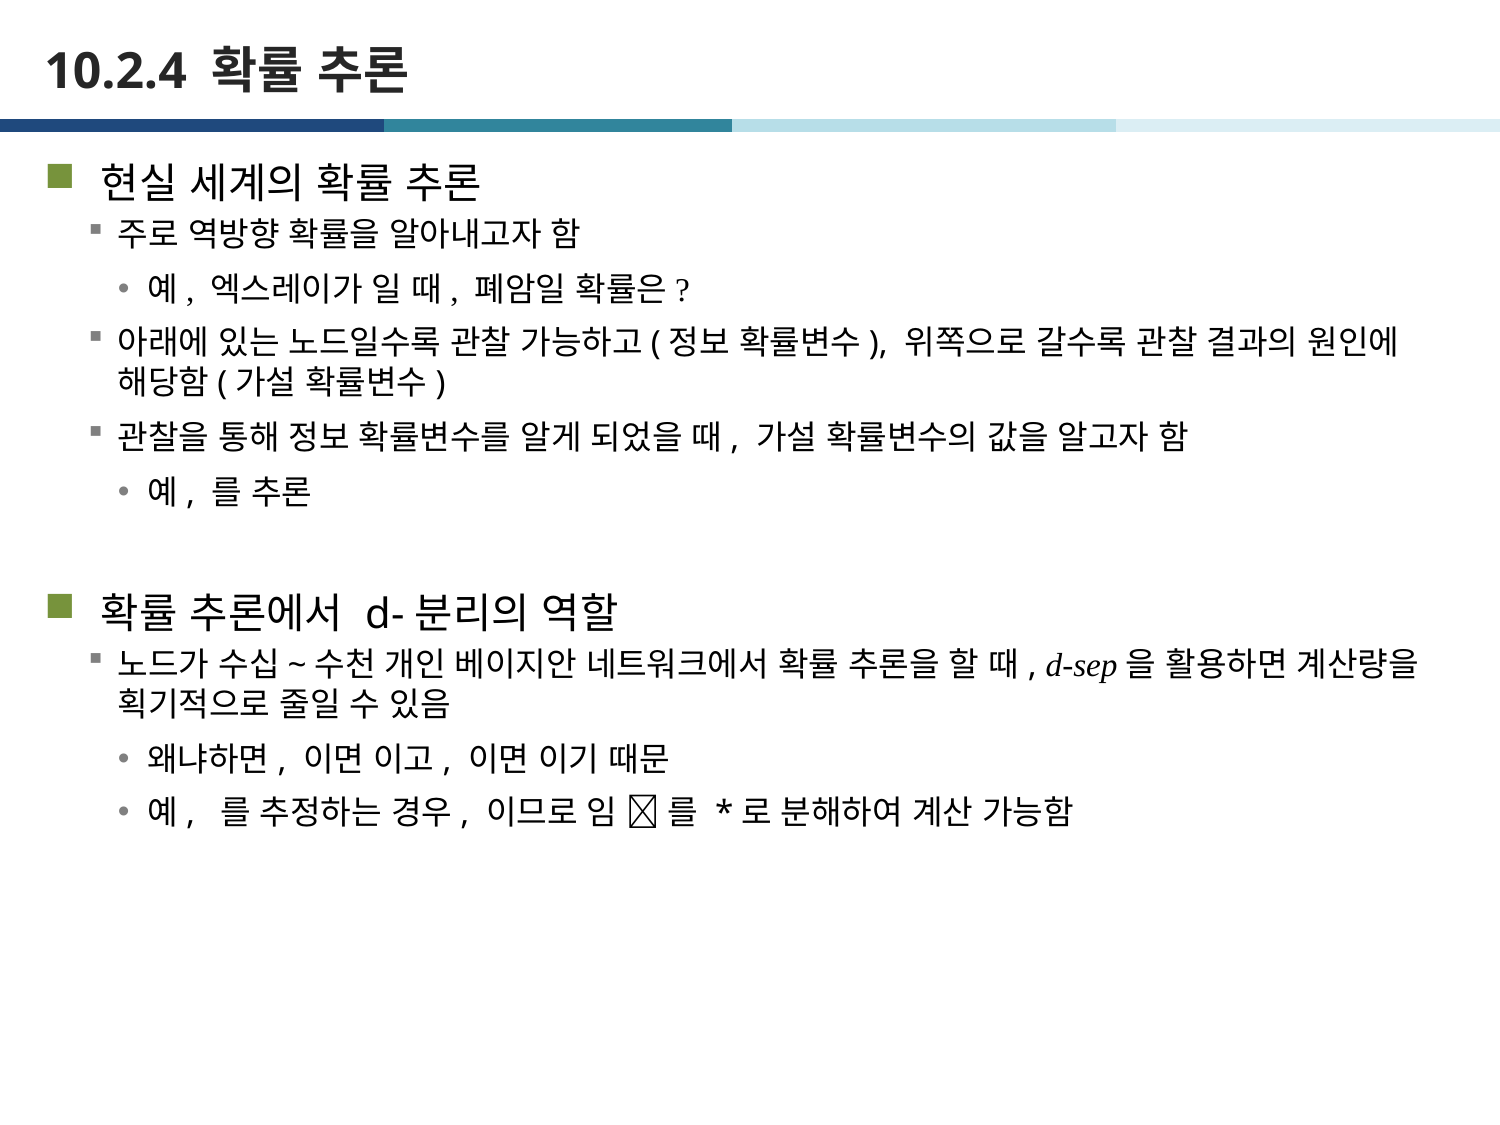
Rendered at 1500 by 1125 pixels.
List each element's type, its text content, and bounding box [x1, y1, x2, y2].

title 10.2.4 확률 추론 [29, 23, 1448, 114]
